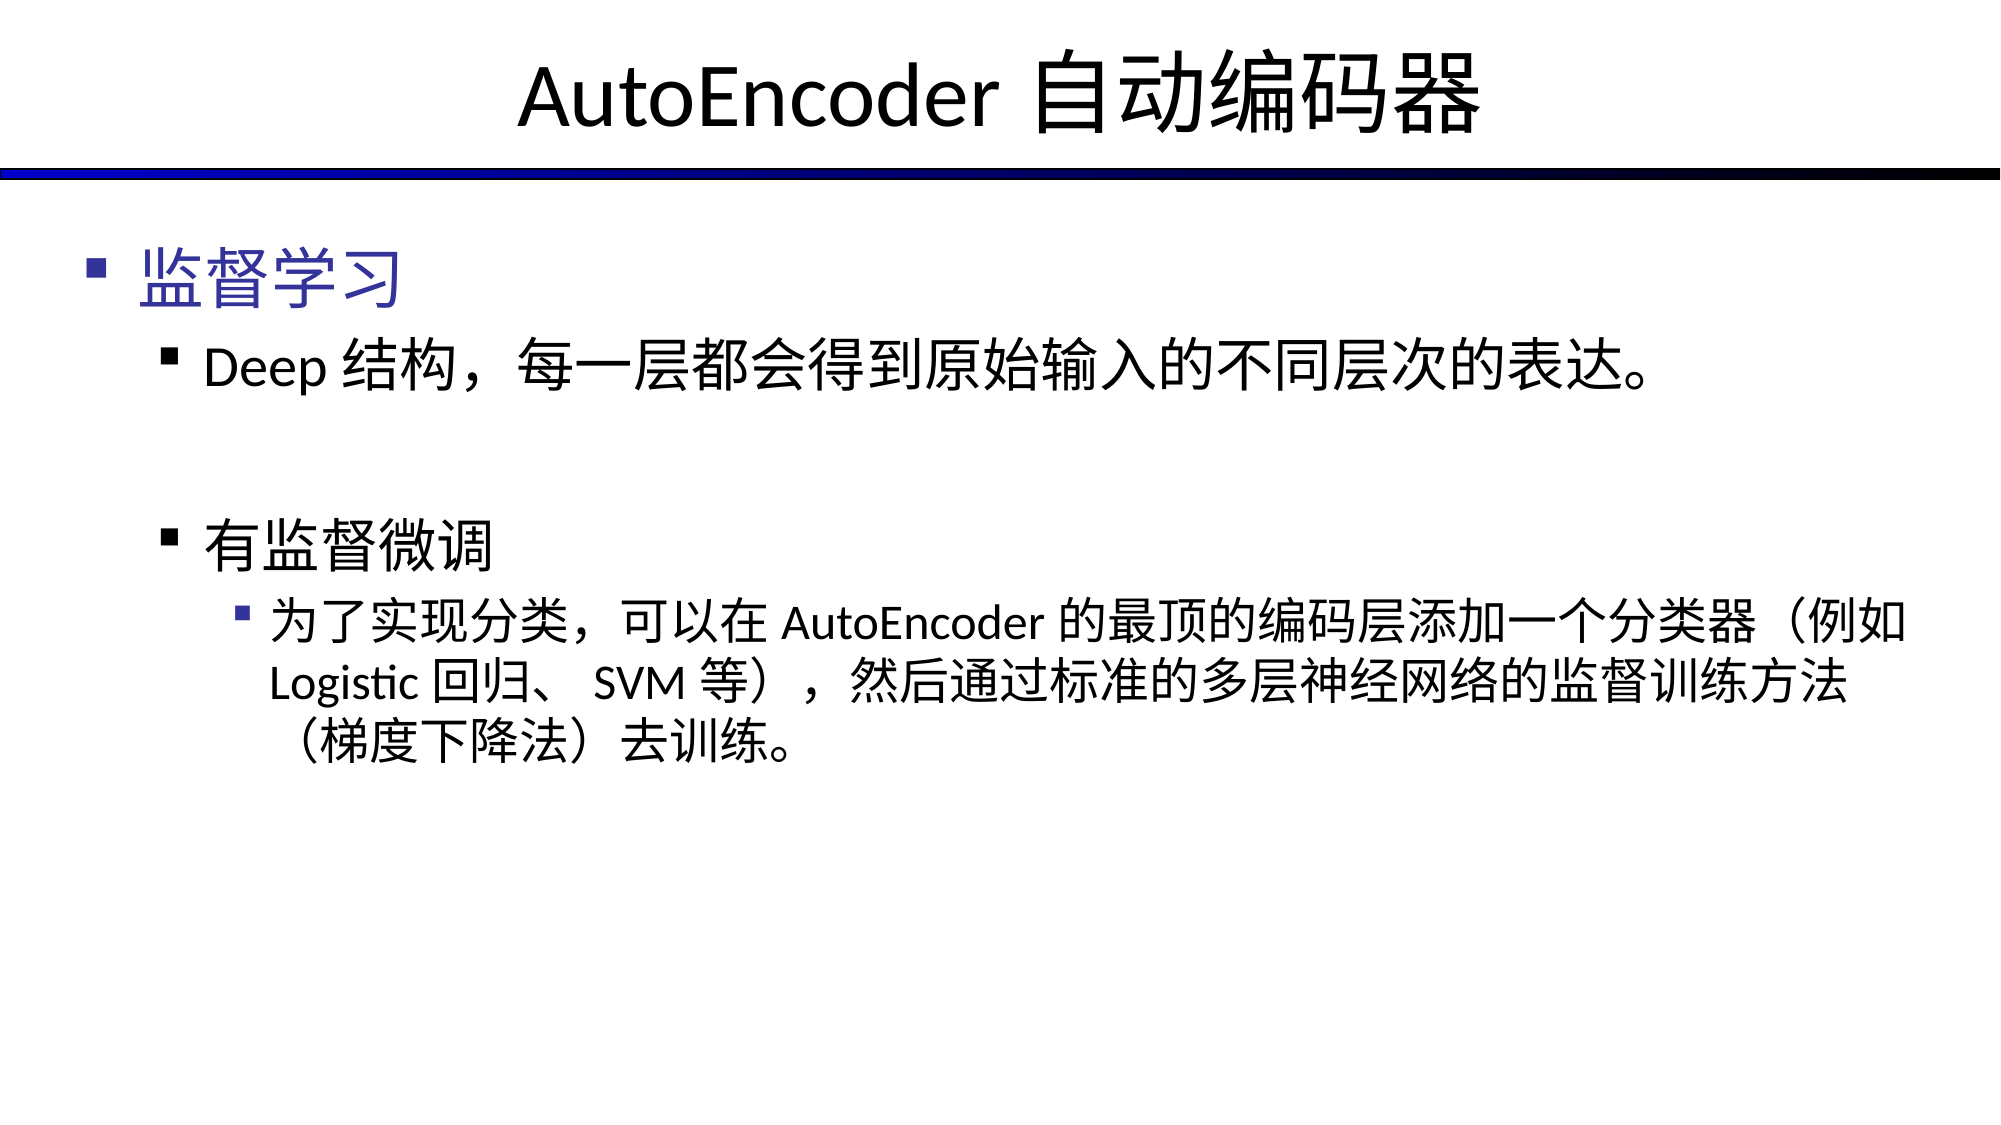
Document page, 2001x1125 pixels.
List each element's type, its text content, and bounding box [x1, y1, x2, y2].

title AutoEncoder自动编码器 [0, 0, 2000, 184]
list 监督学习 Deep结构，每一层都会得到原始输入的不同层次的表达。 有监督微调 为了实现分类，可以在AutoEncoder的最顶的编码层添加一个分类器（例如Logistic回归、SVM等），然后通过标准的多层神经网络的监督训练方法（梯度下降法）去训练。 [66, 228, 1934, 1006]
